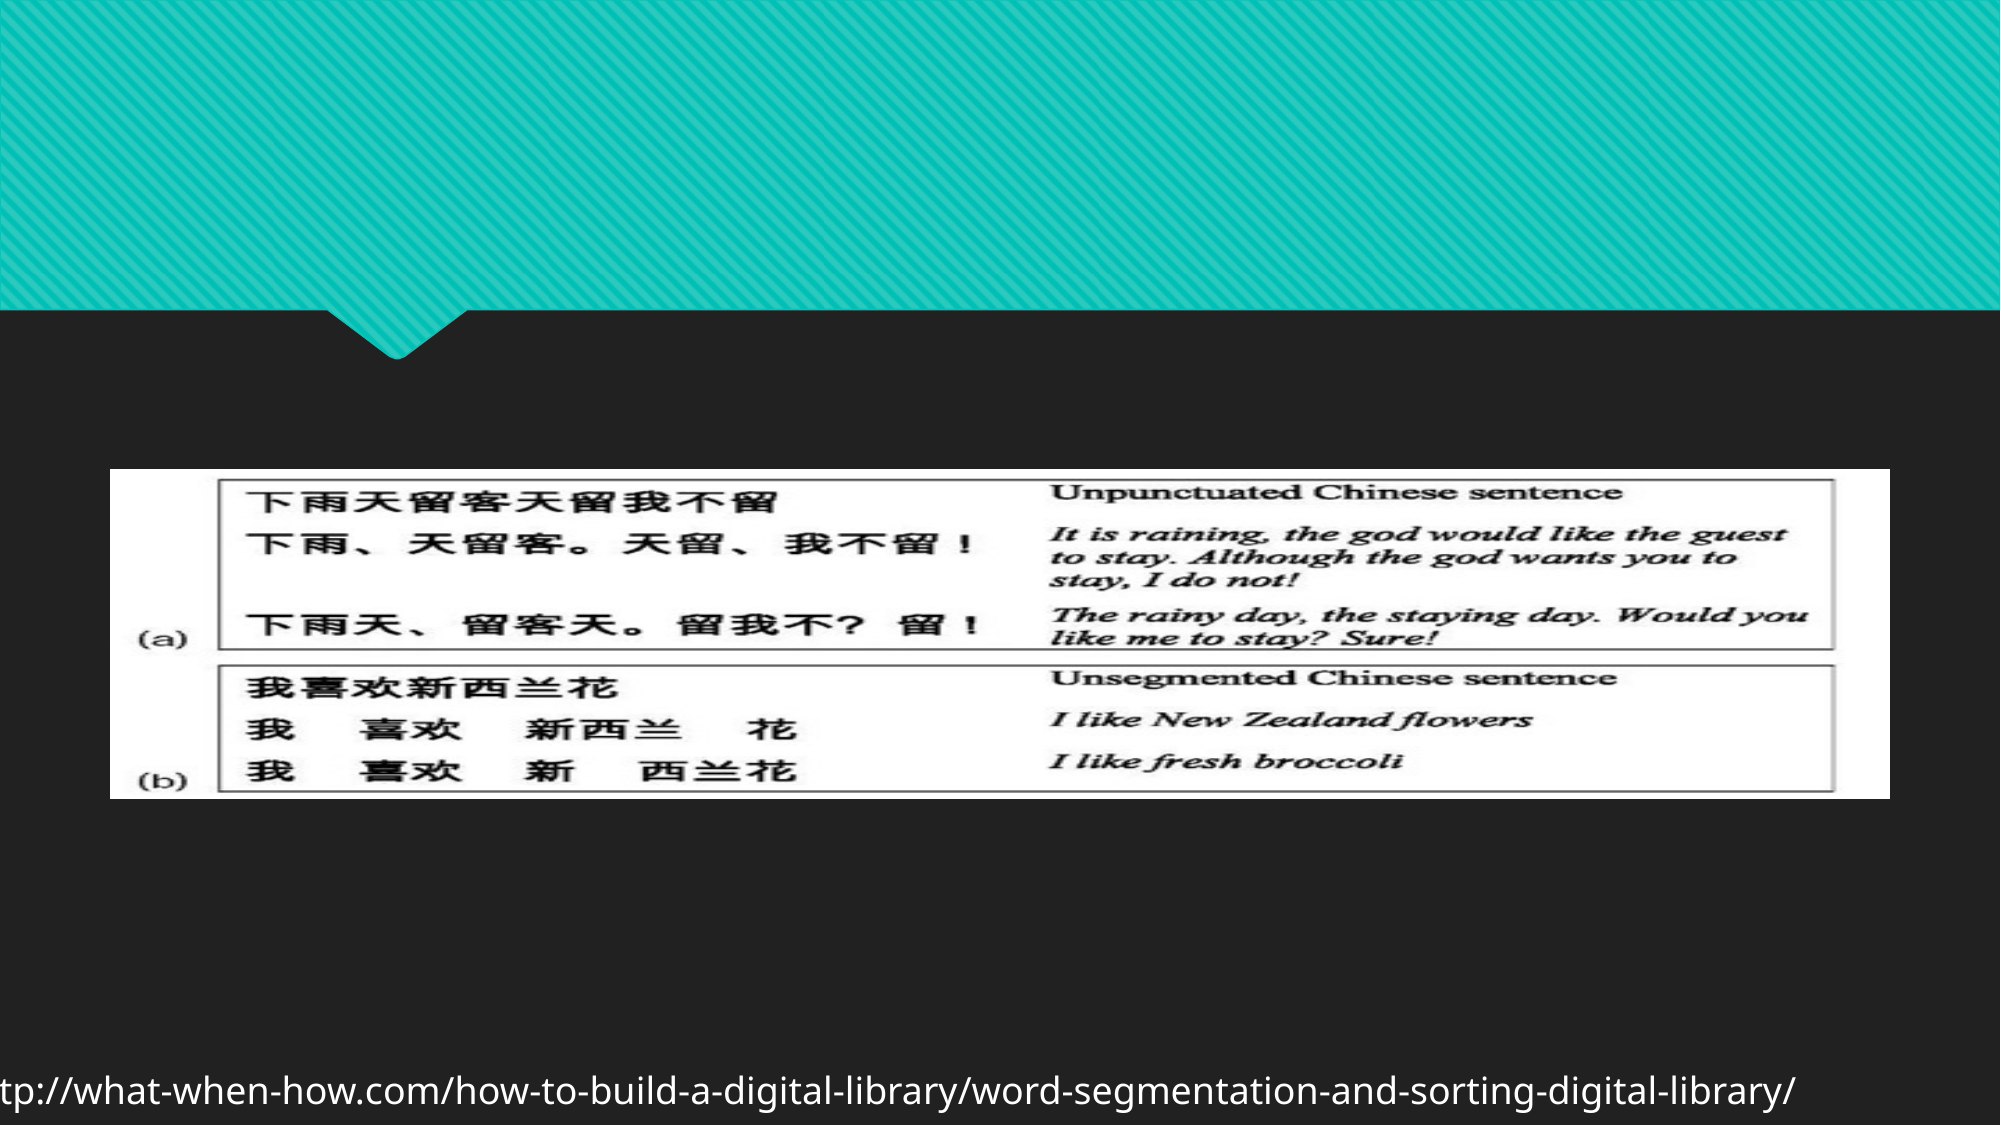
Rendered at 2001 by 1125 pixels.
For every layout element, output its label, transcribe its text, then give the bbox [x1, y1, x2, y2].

text_box http://what-when-how.com/how-to-build-a-digital-library/word-segmentation-and-sorting-digital-library/ [0, 1060, 1813, 1120]
picture [110, 469, 1890, 799]
